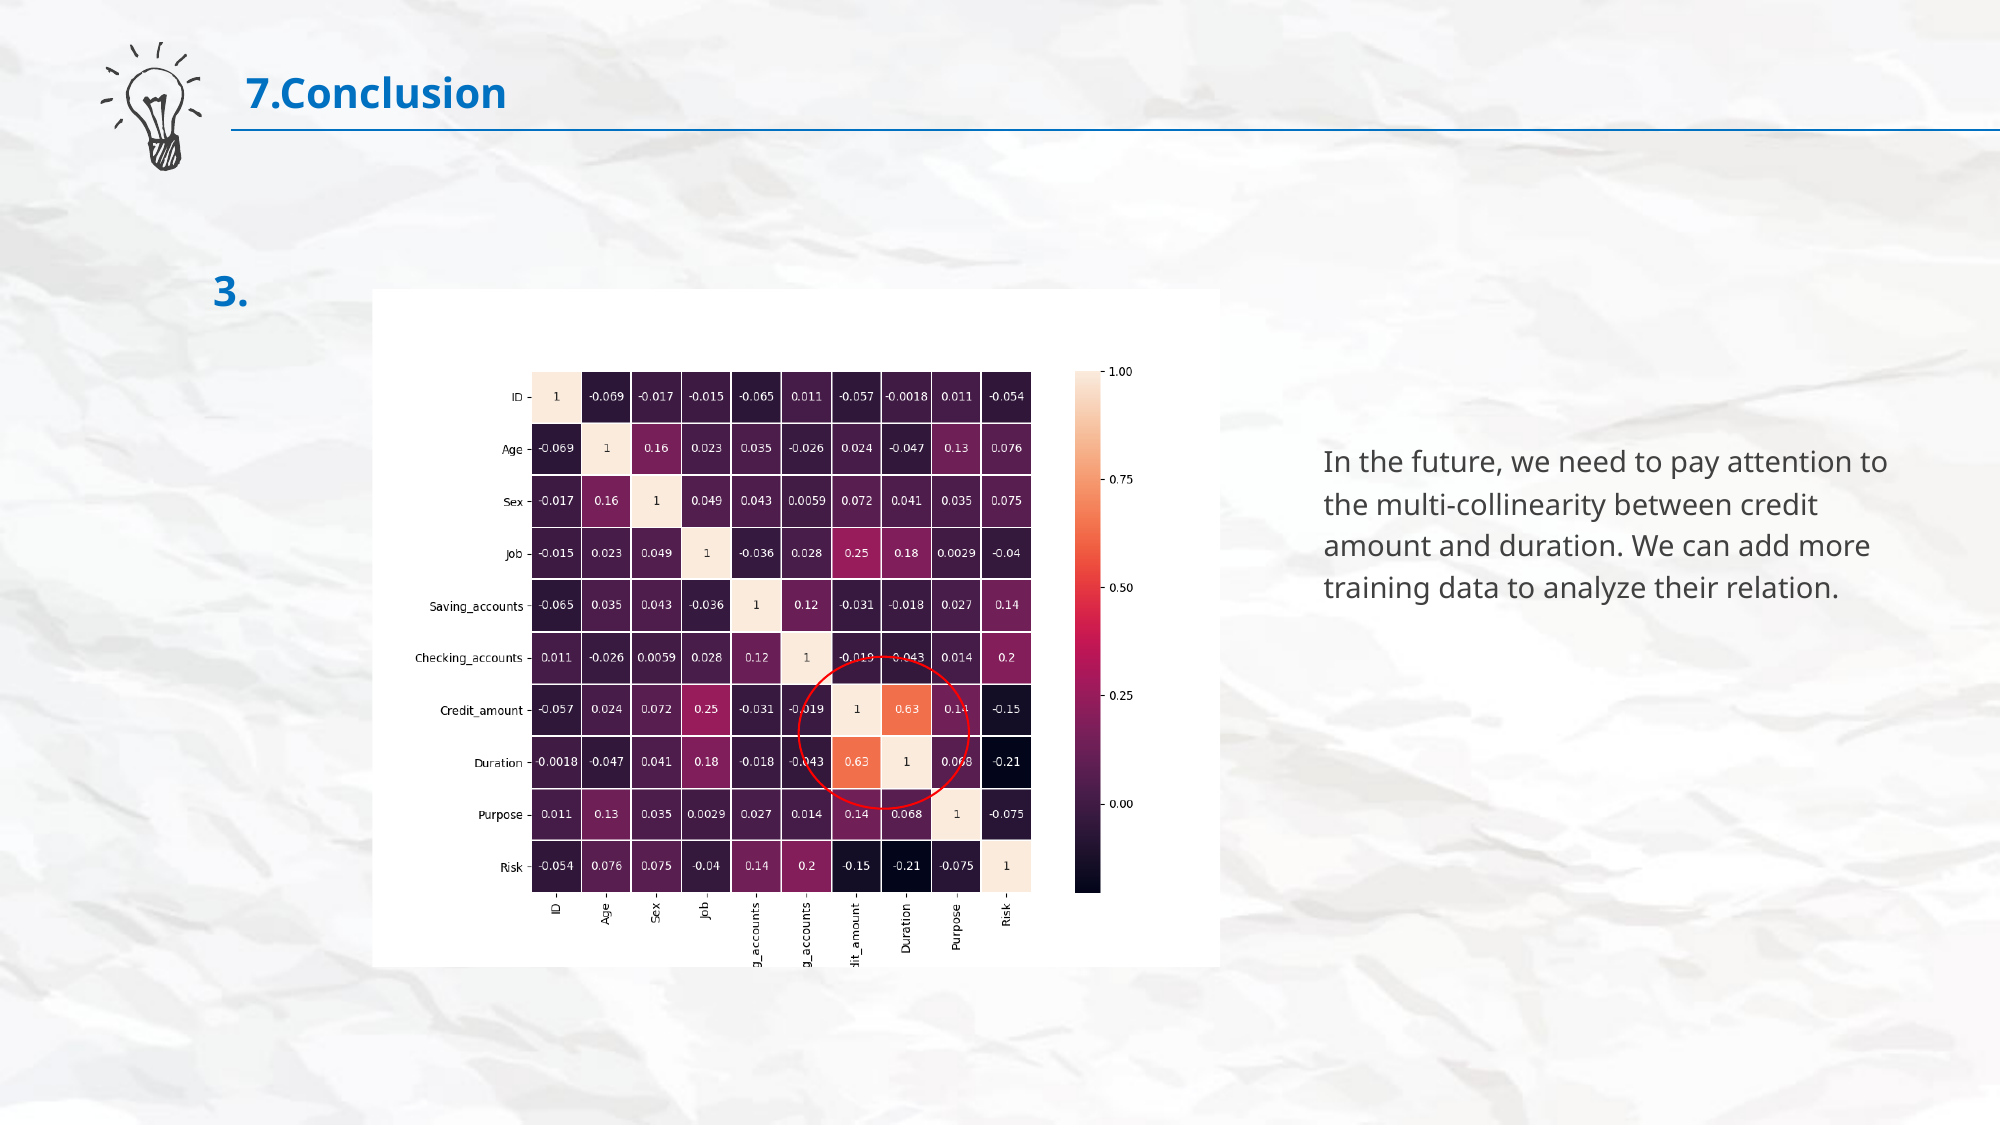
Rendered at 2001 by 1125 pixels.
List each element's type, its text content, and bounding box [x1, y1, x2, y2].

text_box 3. [198, 257, 264, 322]
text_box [100, 41, 203, 172]
text_box In the future, we need to pay attention to the multi-collinearity between credit amount and duration. We can add more training data to analyze their relation. [1308, 429, 1944, 612]
text_box 7.Conclusion [231, 59, 722, 125]
picture [0, 0, 2000, 1125]
